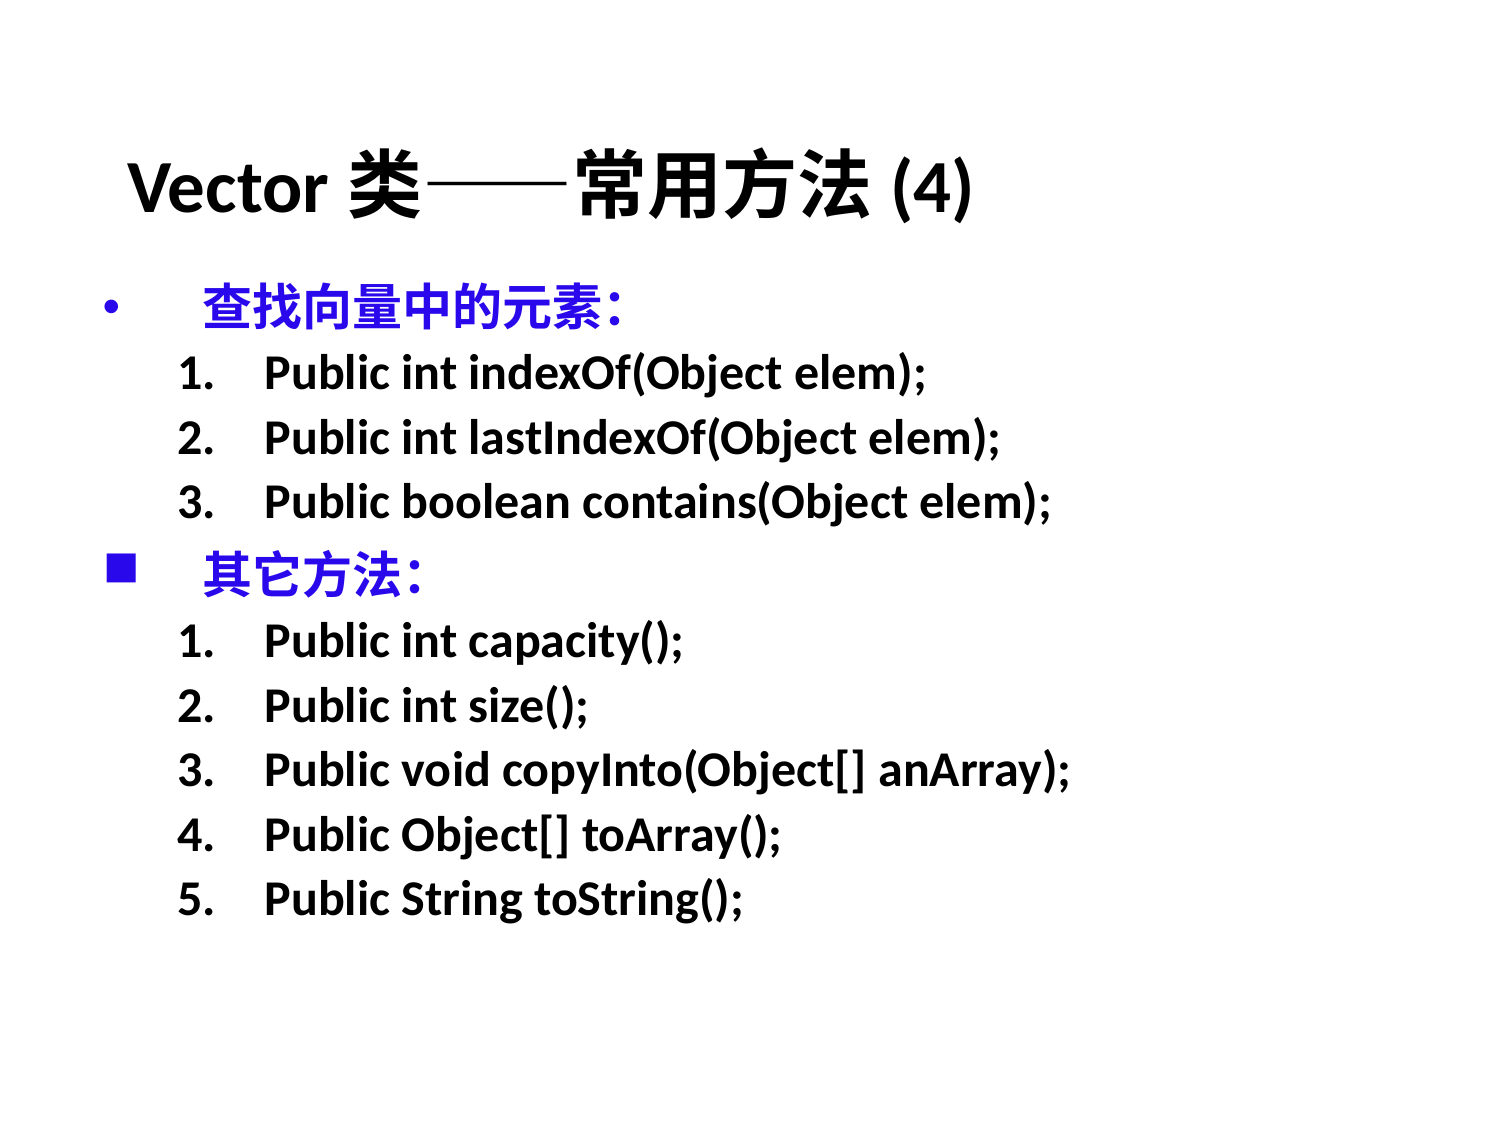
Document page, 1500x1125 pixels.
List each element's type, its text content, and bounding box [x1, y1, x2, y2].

title Vector类——常用方法(4) [112, 126, 1388, 250]
list 查找向量中的元素： Public int indexOf(Object elem); Public int lastIndexOf(Object elem); Public boolean contains(Object elem); 其它方法： Public int capacity(); Public int size(); Public void copyInto(Object[] anArray); Public Object[] toArray(); Public String toString(); [87, 275, 1438, 963]
